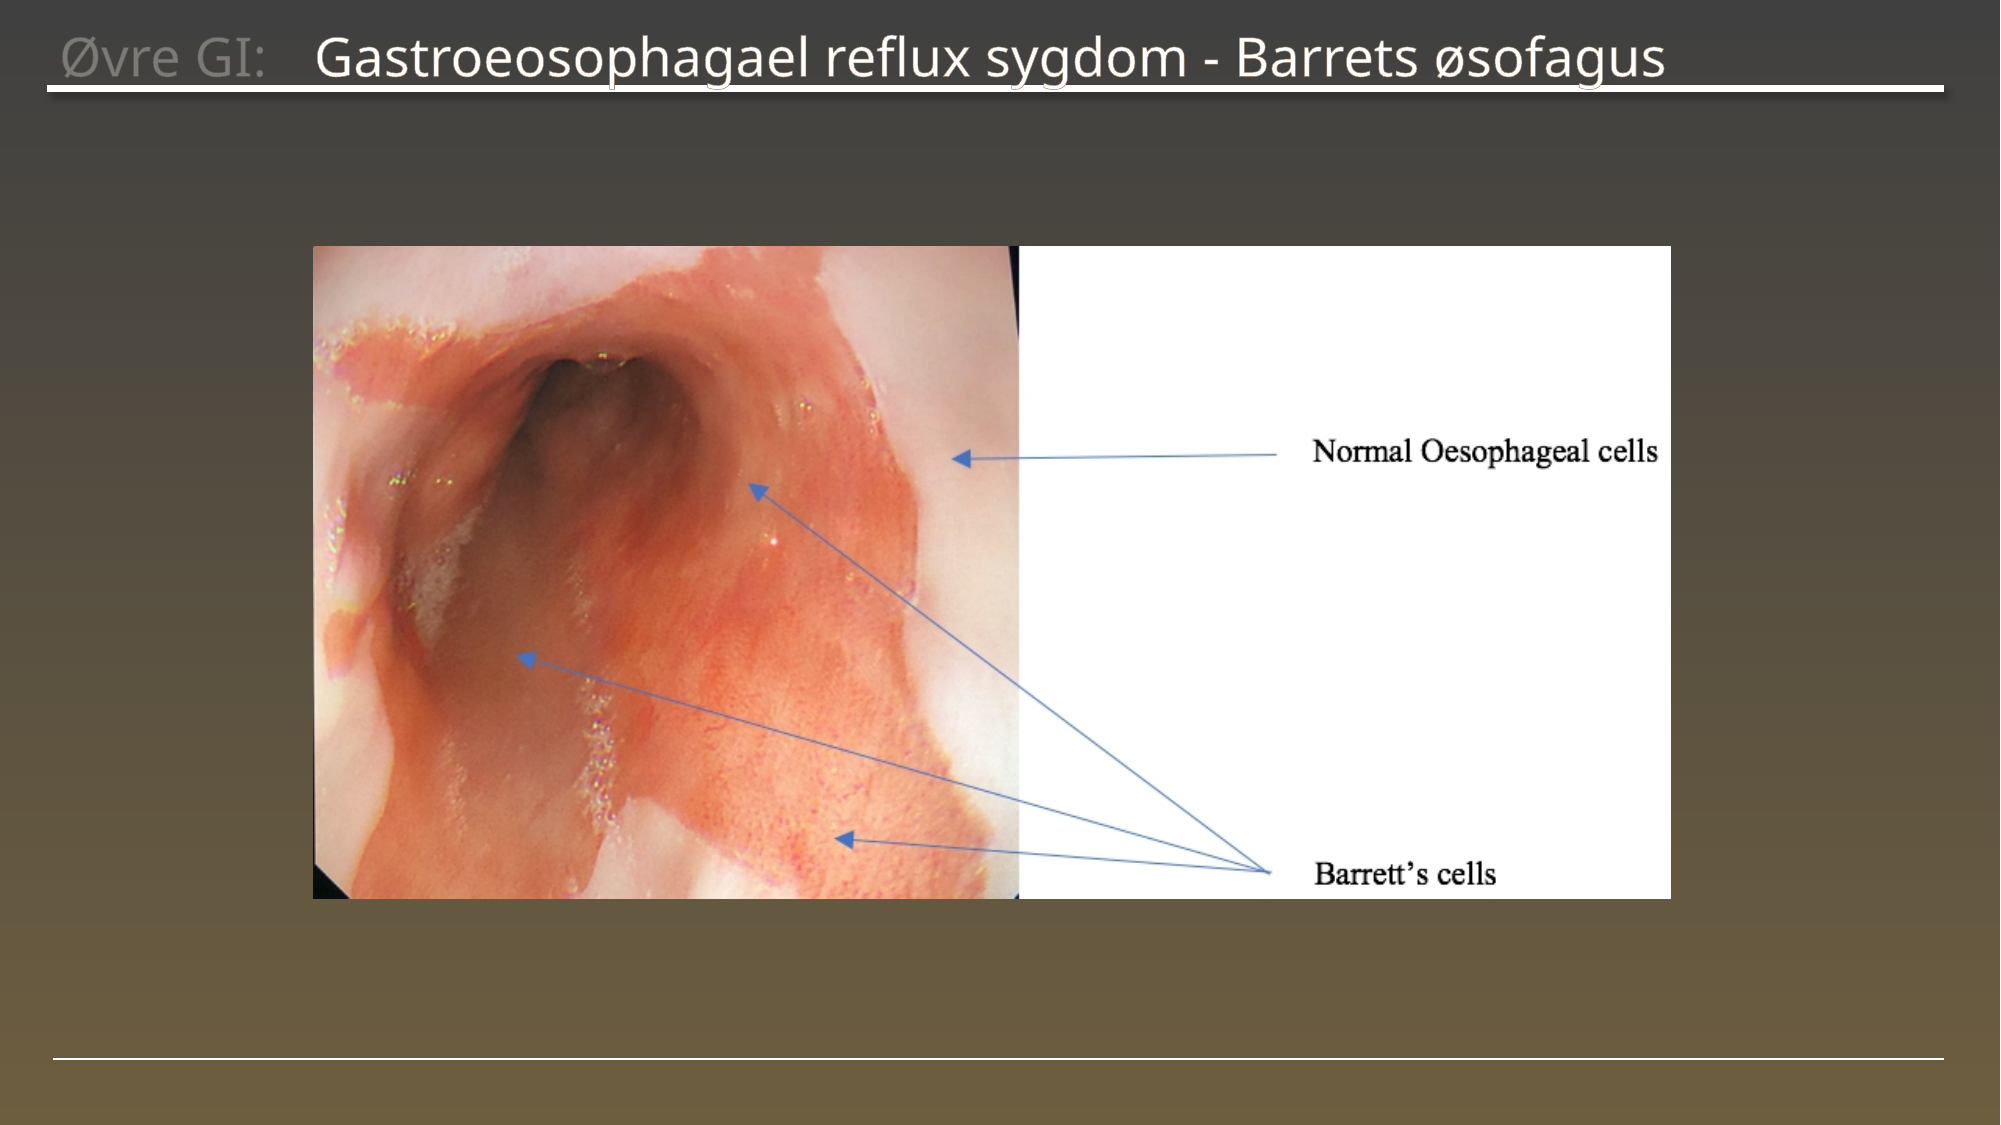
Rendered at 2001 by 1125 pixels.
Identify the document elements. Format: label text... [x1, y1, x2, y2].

subtitle Gastroeosophagael reflux sygdom - Barrets øsofagus [313, 29, 1943, 89]
title Øvre GI: [59, 29, 313, 89]
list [313, 246, 1671, 899]
